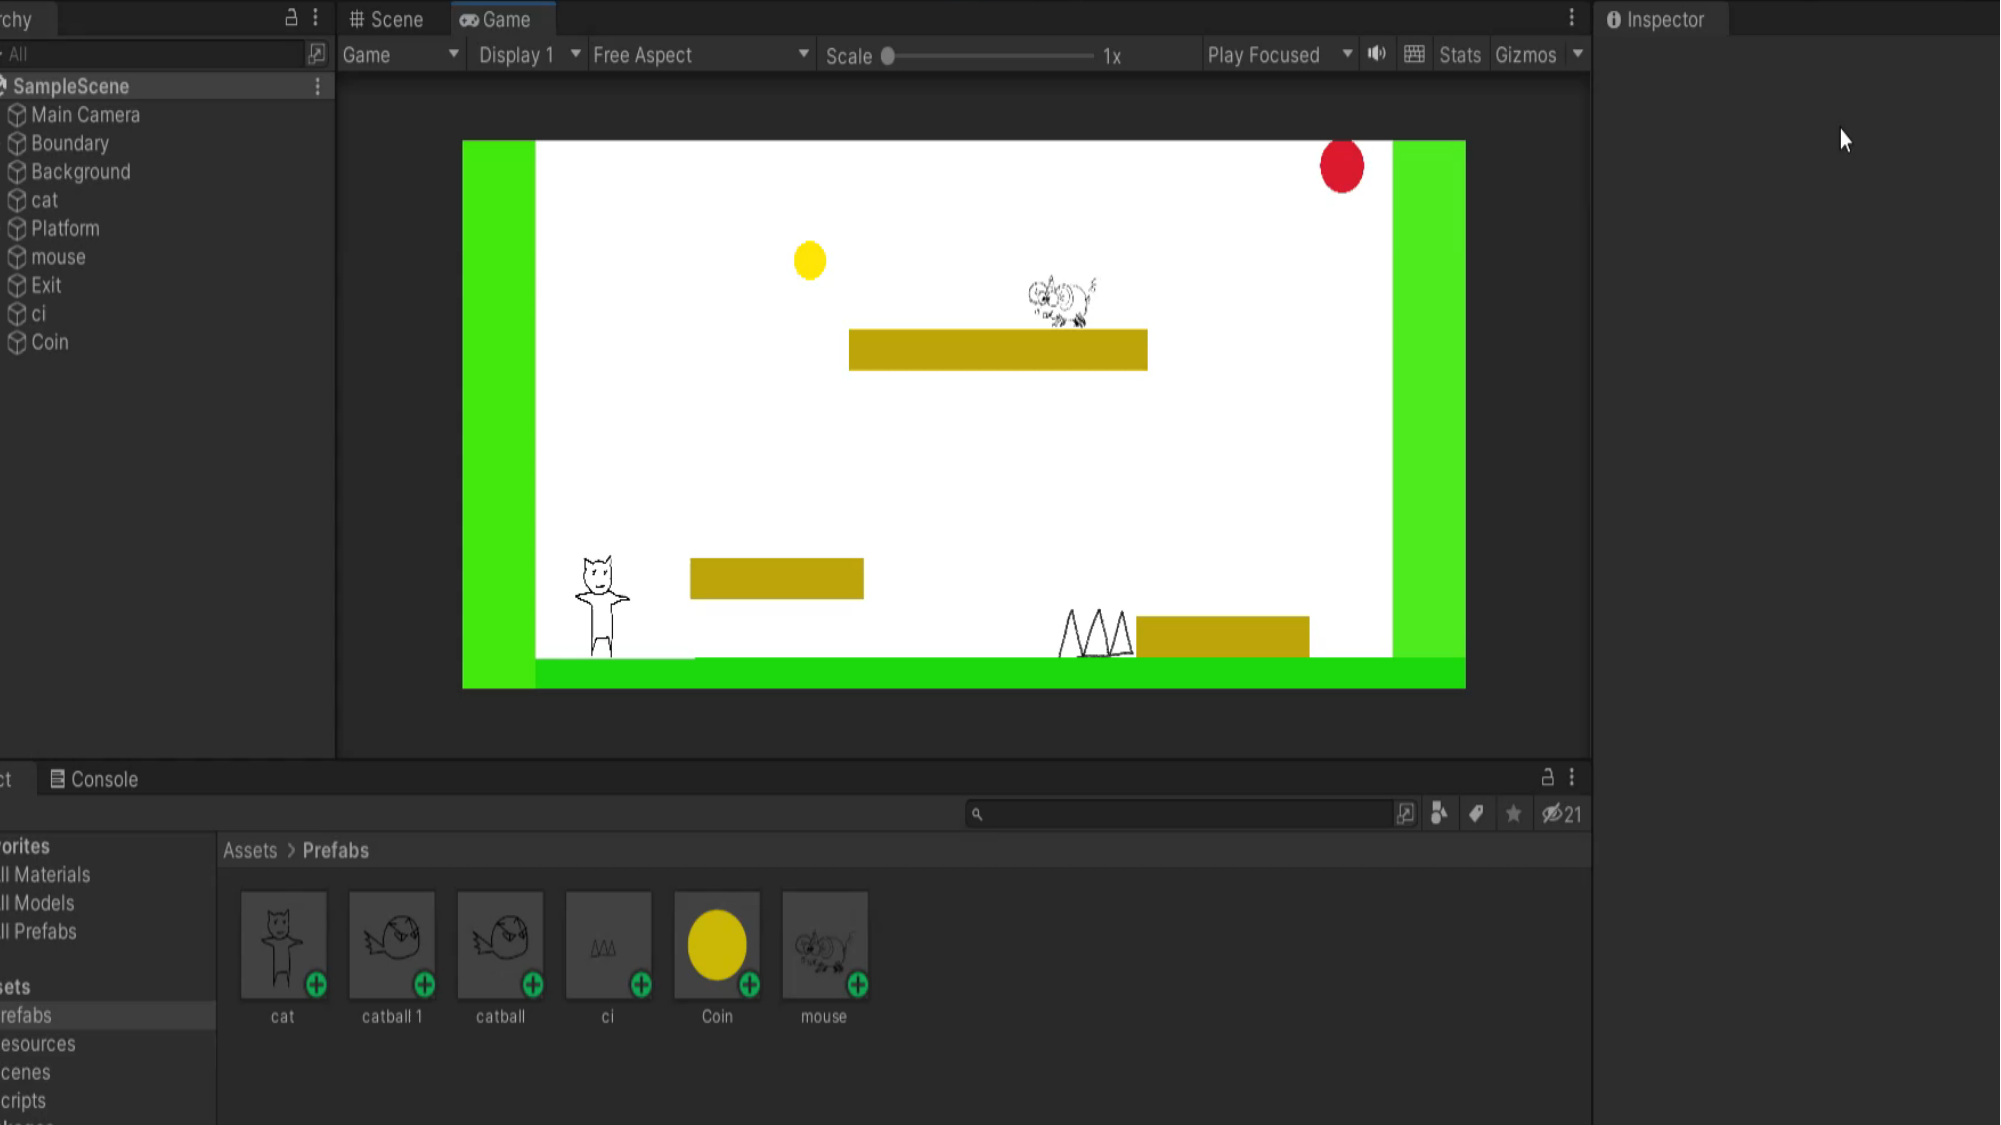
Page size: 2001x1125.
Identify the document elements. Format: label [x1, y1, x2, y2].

text_box [0, 0, 2000, 1125]
